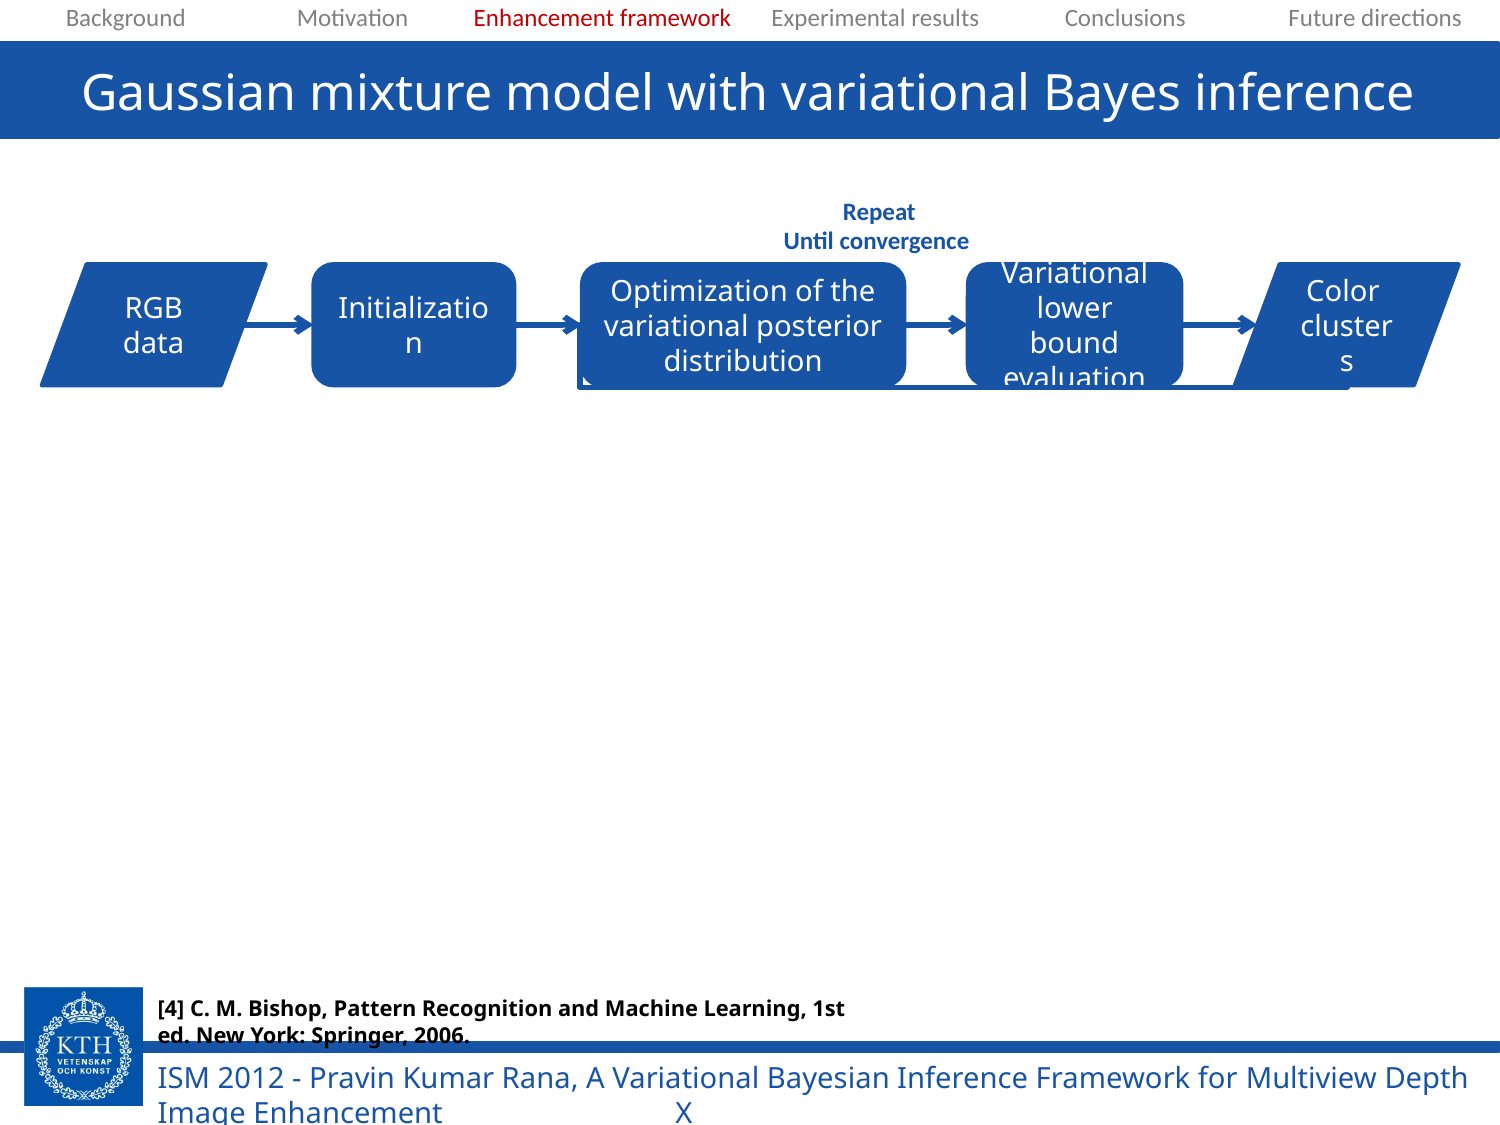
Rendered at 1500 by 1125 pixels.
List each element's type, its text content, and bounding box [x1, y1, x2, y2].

table_header Enhancement framework [455, 0, 751, 43]
table_header Motivation [251, 0, 455, 43]
table_header Background [1, 0, 251, 43]
text_box Gaussian mixture model with variational Bayes inference [0, 41, 1500, 139]
table_header Future directions [1250, 0, 1500, 43]
table_header Conclusions [1000, 0, 1250, 43]
table_header Experimental results [751, 0, 1000, 43]
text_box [0, 987, 1499, 1107]
text_box ISM 2012 - Pravin Kumar Rana, A Variational Bayesian Inference Framework for Multiview Depth Image Enhancement X [142, 1113, 1497, 1125]
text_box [41, 187, 1459, 386]
